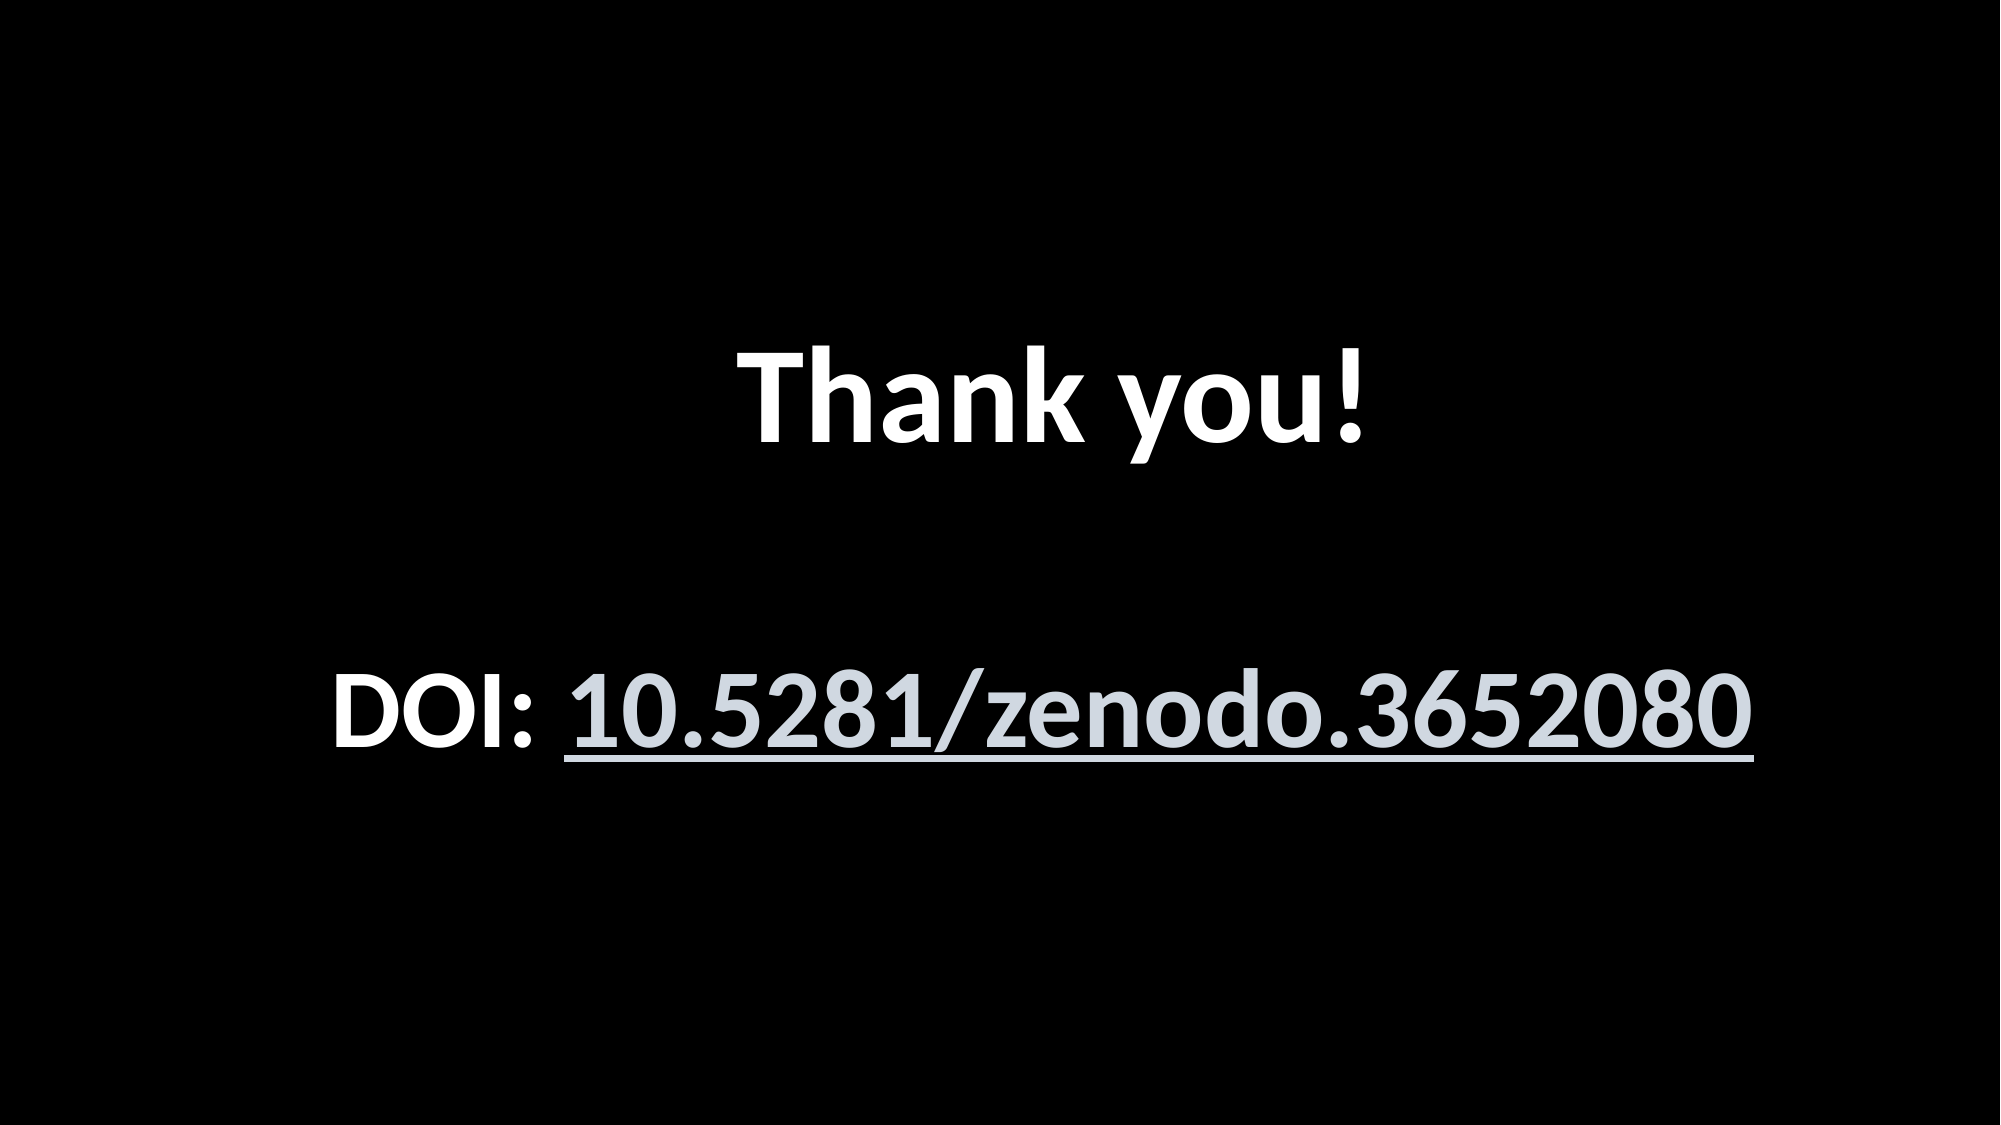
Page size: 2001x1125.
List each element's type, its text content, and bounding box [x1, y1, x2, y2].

text_box Thank you! DOI: 10.5281/zenodo.3652080 [228, 324, 1882, 751]
